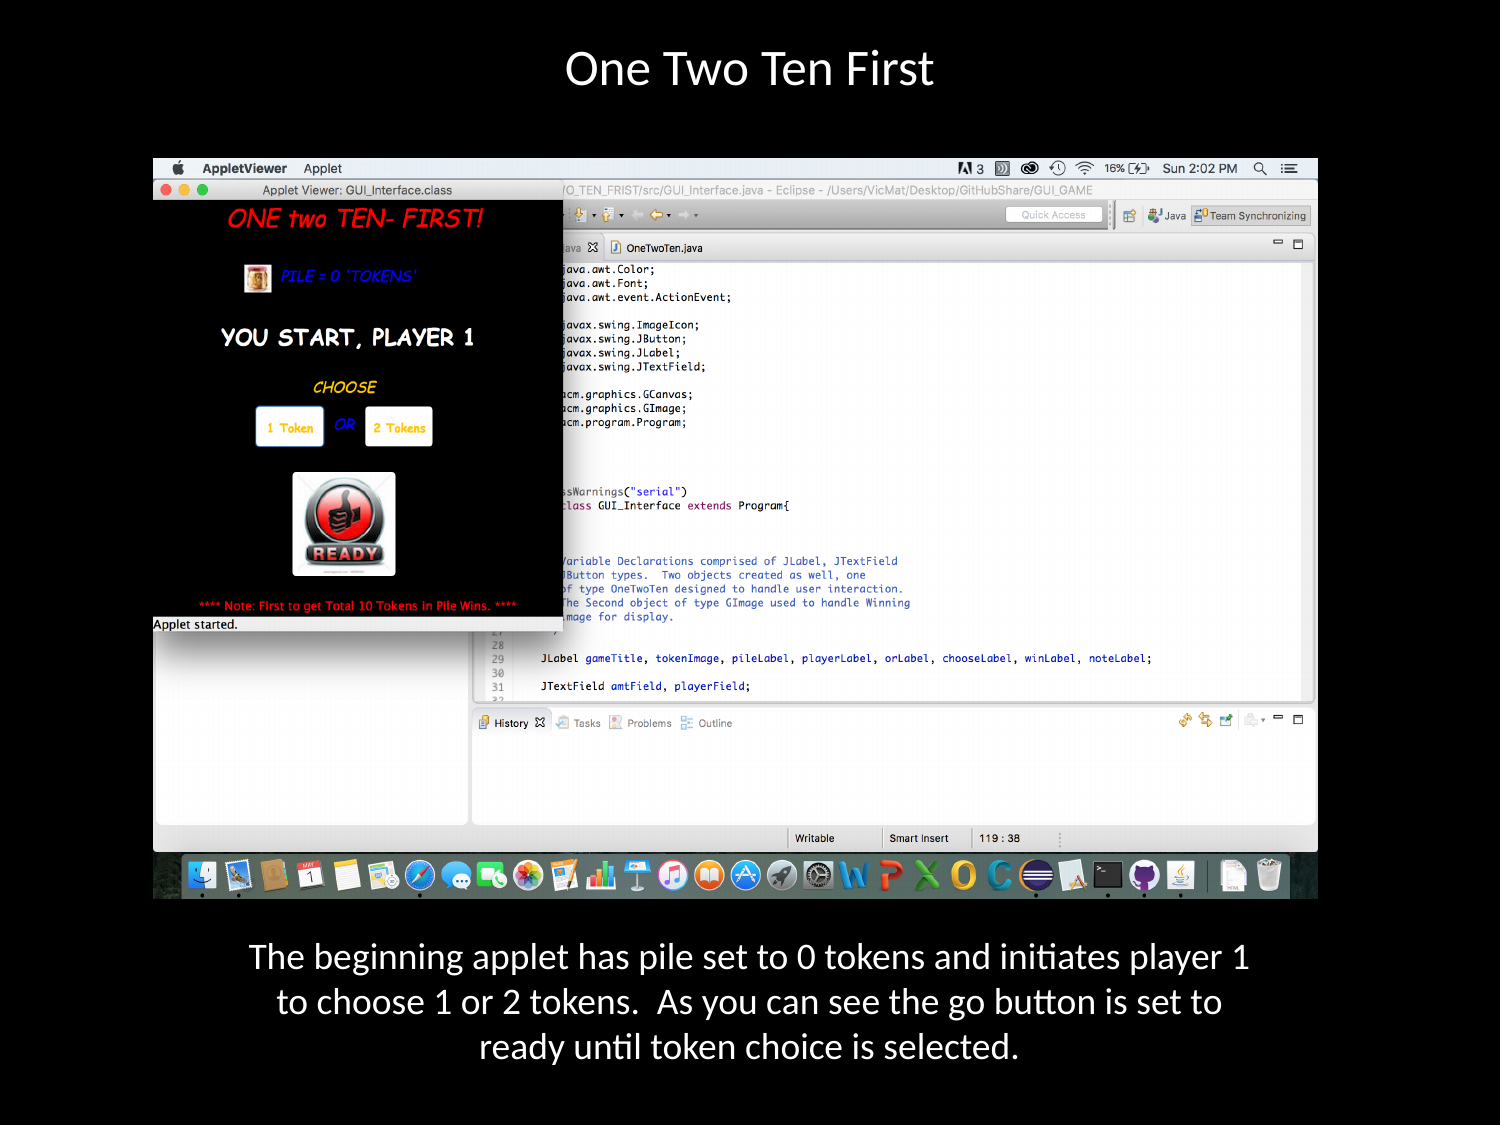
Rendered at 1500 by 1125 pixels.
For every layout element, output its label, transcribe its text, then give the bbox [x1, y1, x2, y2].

picture [153, 158, 1318, 899]
title One Two Ten First [112, 26, 1388, 105]
subtitle The beginning applet has pile set to 0 tokens and initiates player 1 to choose 1 or 2 tokens. As you can see the go button is set to ready until token choice is selected. [225, 924, 1275, 1085]
